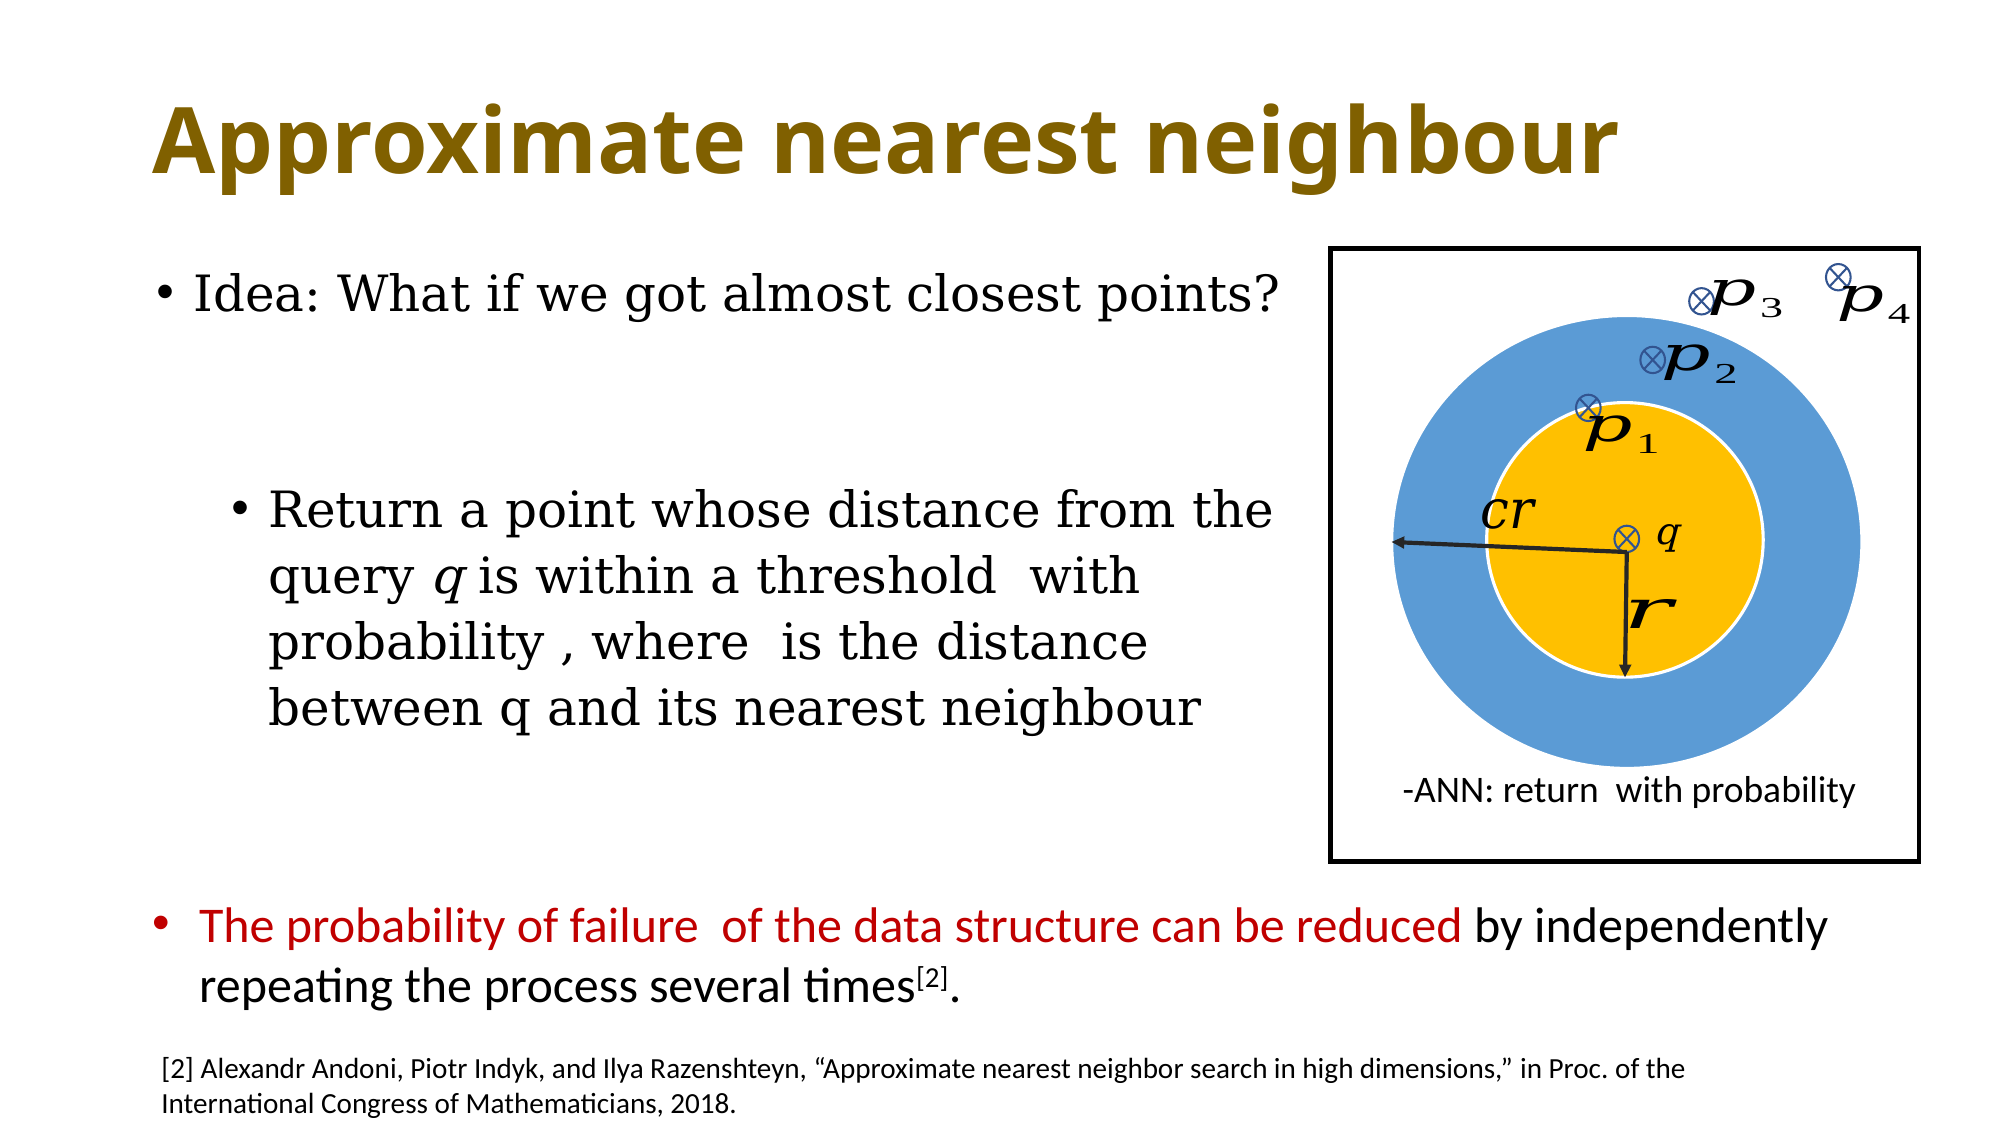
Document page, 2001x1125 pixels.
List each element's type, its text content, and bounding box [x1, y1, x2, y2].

text_box [975, 537, 1025, 588]
text_box [1390, 313, 1864, 770]
text_box [1824, 262, 1852, 292]
text_box [1613, 524, 1639, 553]
title Approximate nearest neighbour [137, 34, 1863, 253]
text_box q [1639, 499, 1717, 560]
text_box [1329, 247, 1920, 863]
text_box [2] Alexandr Andoni, Piotr Indyk, and Ilya Razenshteyn, “Approximate nearest neighbor search in high dimensions,” in Proc. of the International Congress of Mathematicians, 2018. [146, 1042, 1854, 1125]
text_box [1485, 401, 1765, 679]
text_box [1574, 393, 1602, 423]
text_box [1688, 287, 1715, 316]
text_box [1639, 345, 1667, 375]
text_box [1391, 538, 1615, 542]
list Idea: What if we got almost closest points? [141, 247, 1321, 354]
